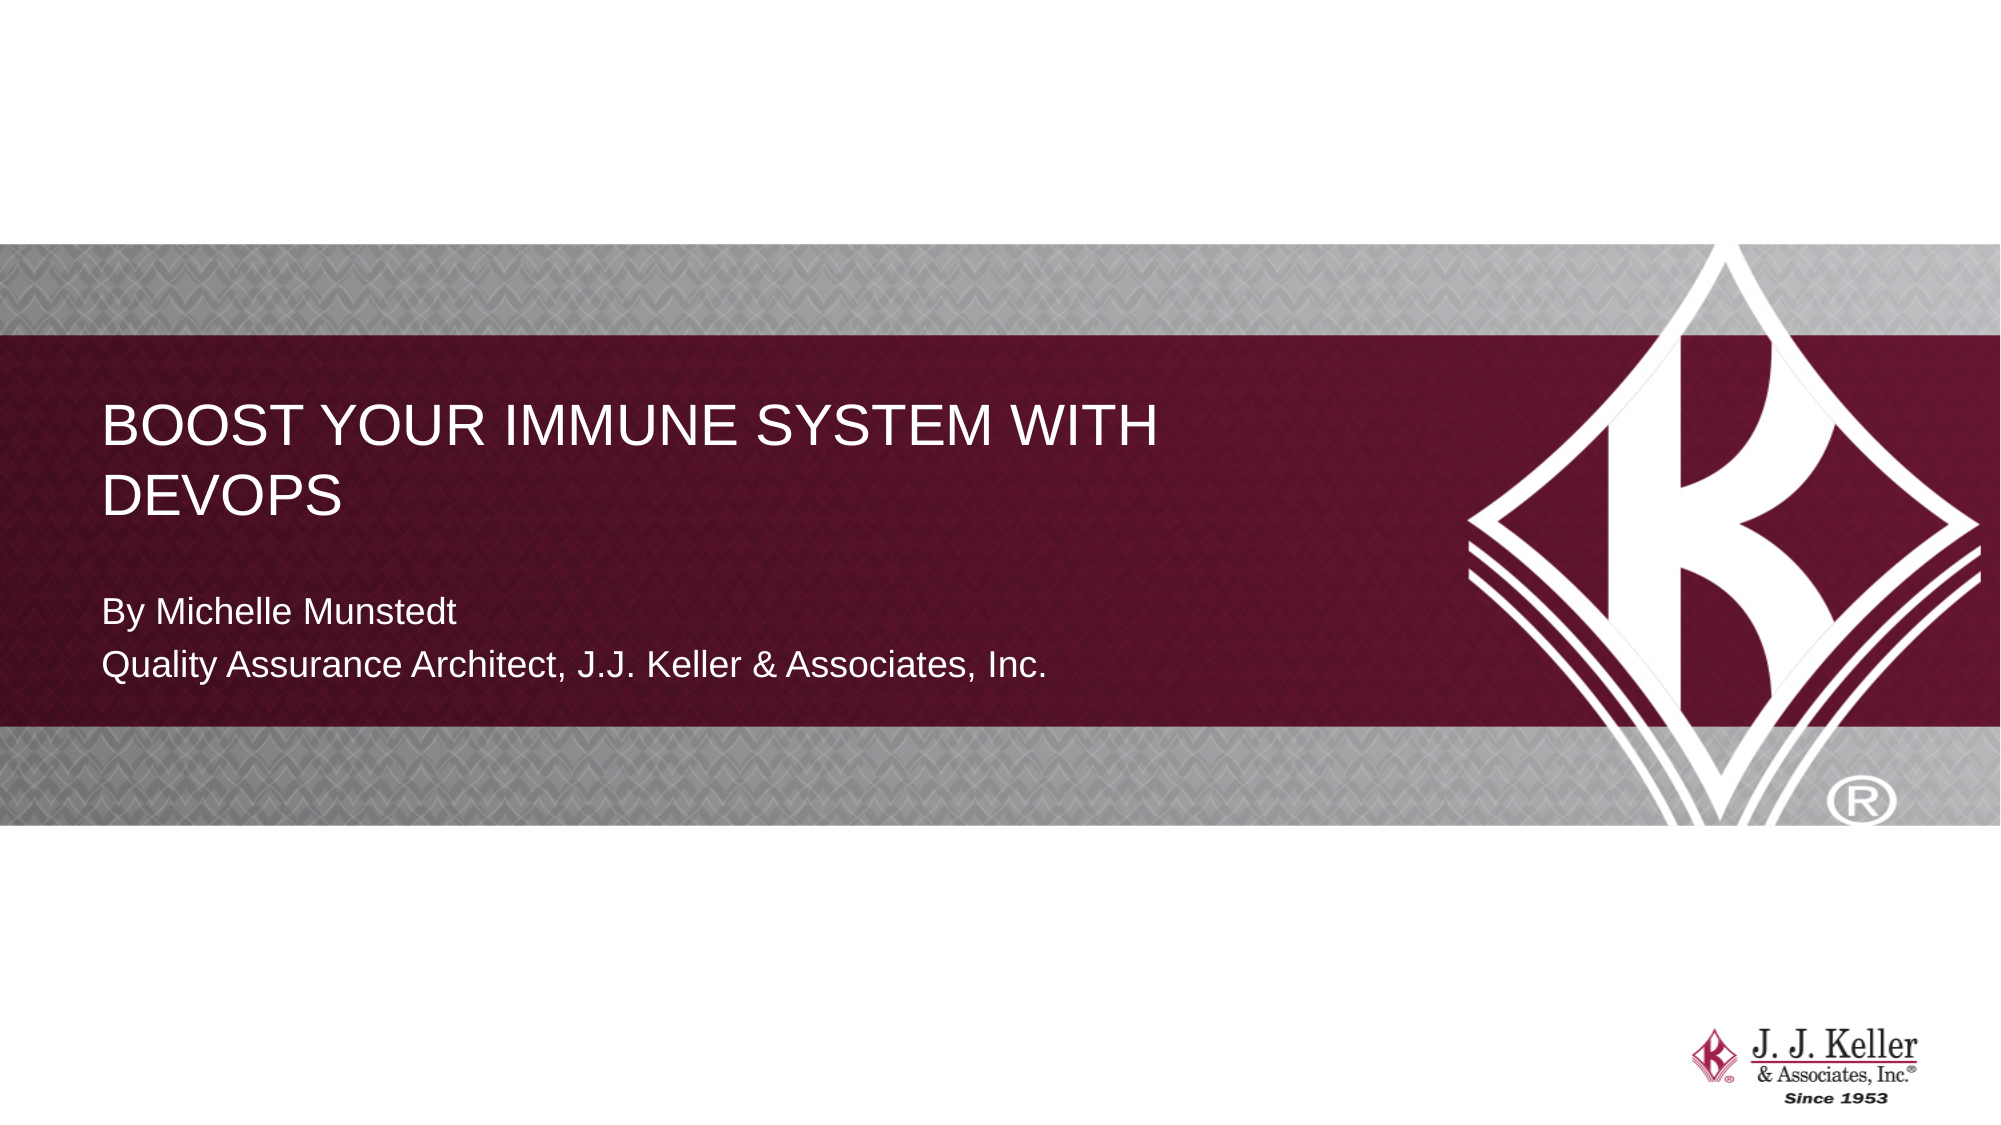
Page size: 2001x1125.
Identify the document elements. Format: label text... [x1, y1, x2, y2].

title Boost your Immune System with DevOps [86, 336, 1300, 578]
subtitle By Michelle Munstedt Quality Assurance Architect, J.J. Keller & Associates, Inc. [86, 579, 1300, 868]
picture [0, 0, 2001, 1125]
